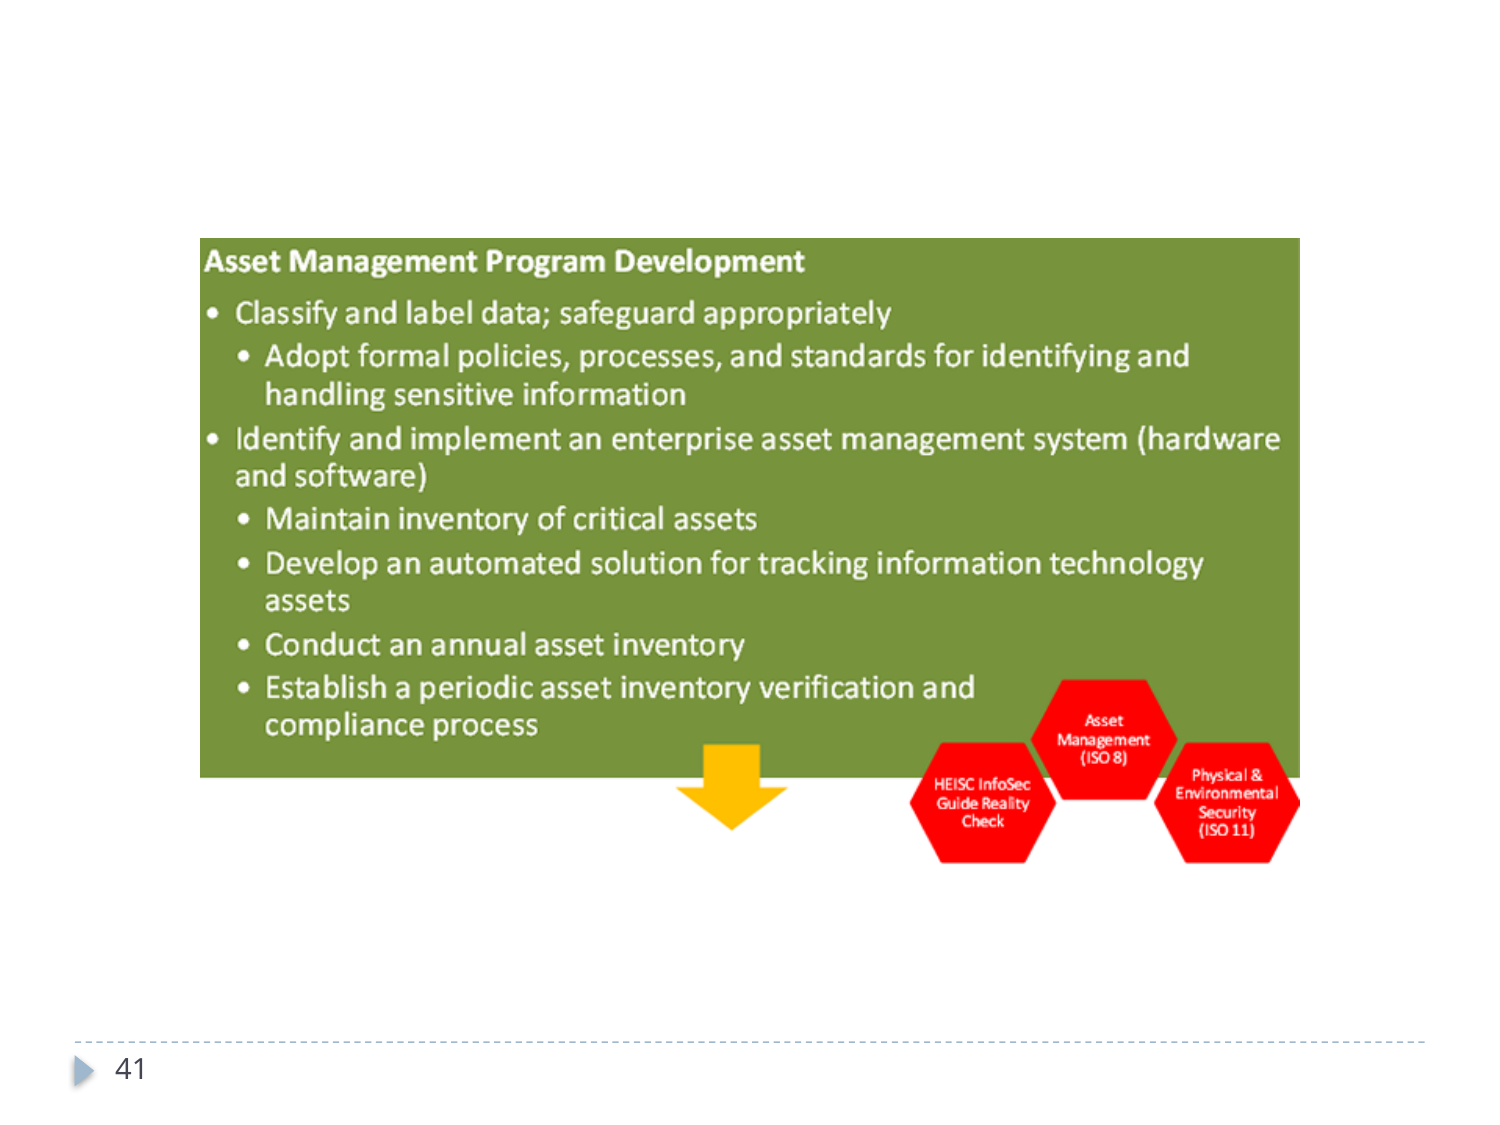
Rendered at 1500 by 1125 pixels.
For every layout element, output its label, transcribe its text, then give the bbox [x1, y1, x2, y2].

picture [200, 238, 1300, 887]
slide_number 41 [100, 1042, 426, 1103]
